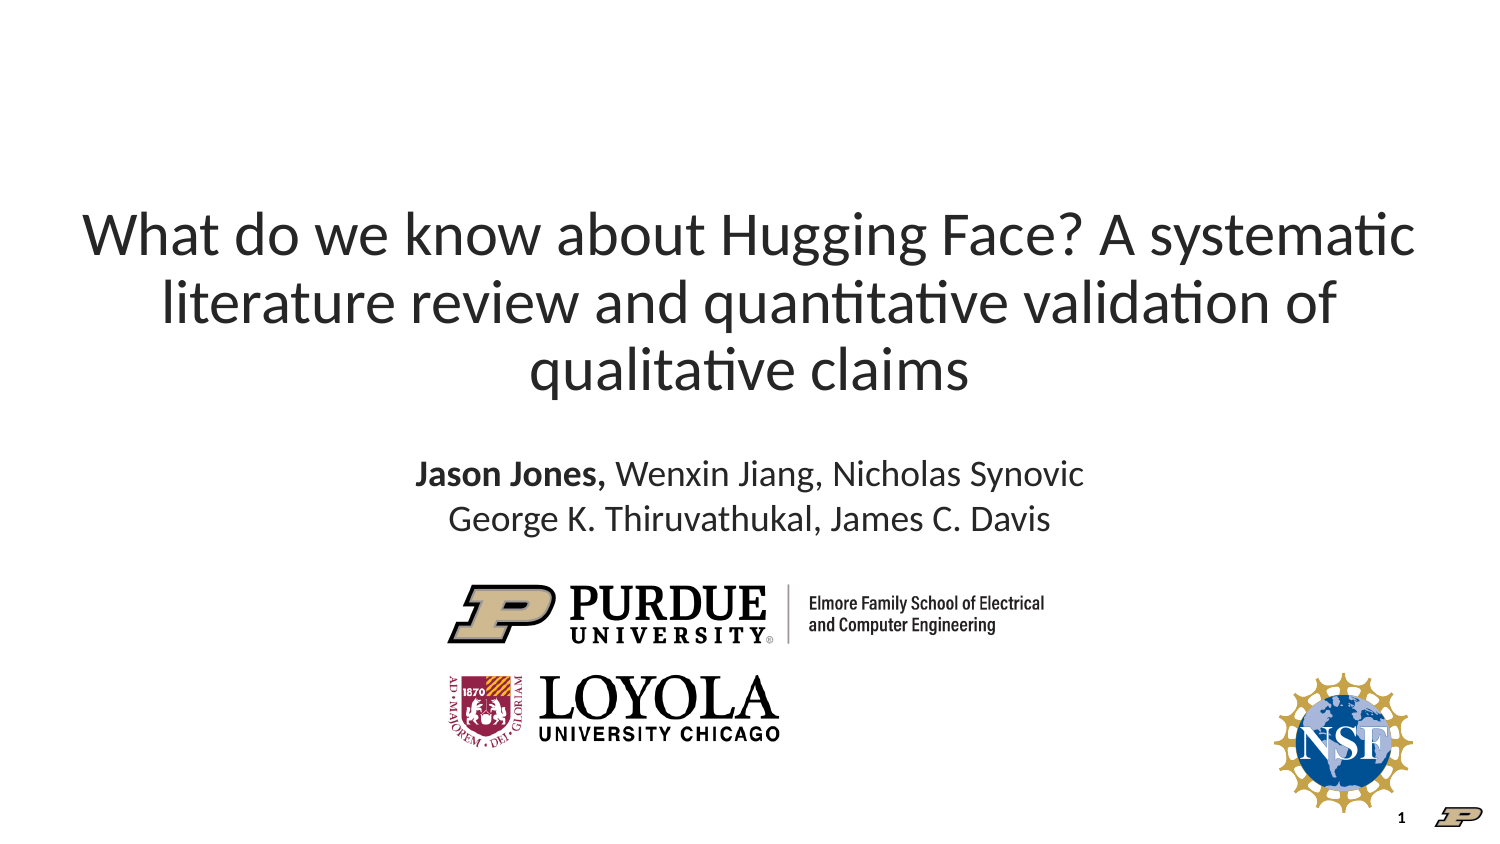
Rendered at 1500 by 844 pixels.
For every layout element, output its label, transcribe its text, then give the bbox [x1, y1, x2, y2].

picture [1273, 673, 1413, 813]
title What do we know about Hugging Face? A systematic literature review and quantitative validation of qualitative claims [23, 131, 1477, 429]
slide_number ‹#› [1372, 798, 1432, 840]
picture [447, 582, 1053, 648]
subtitle Jason Jones, Wenxin Jiang, Nicholas Synovic George K. Thiruvathukal, James C. Davis [187, 443, 1313, 647]
picture [1434, 807, 1483, 827]
picture [447, 673, 780, 748]
